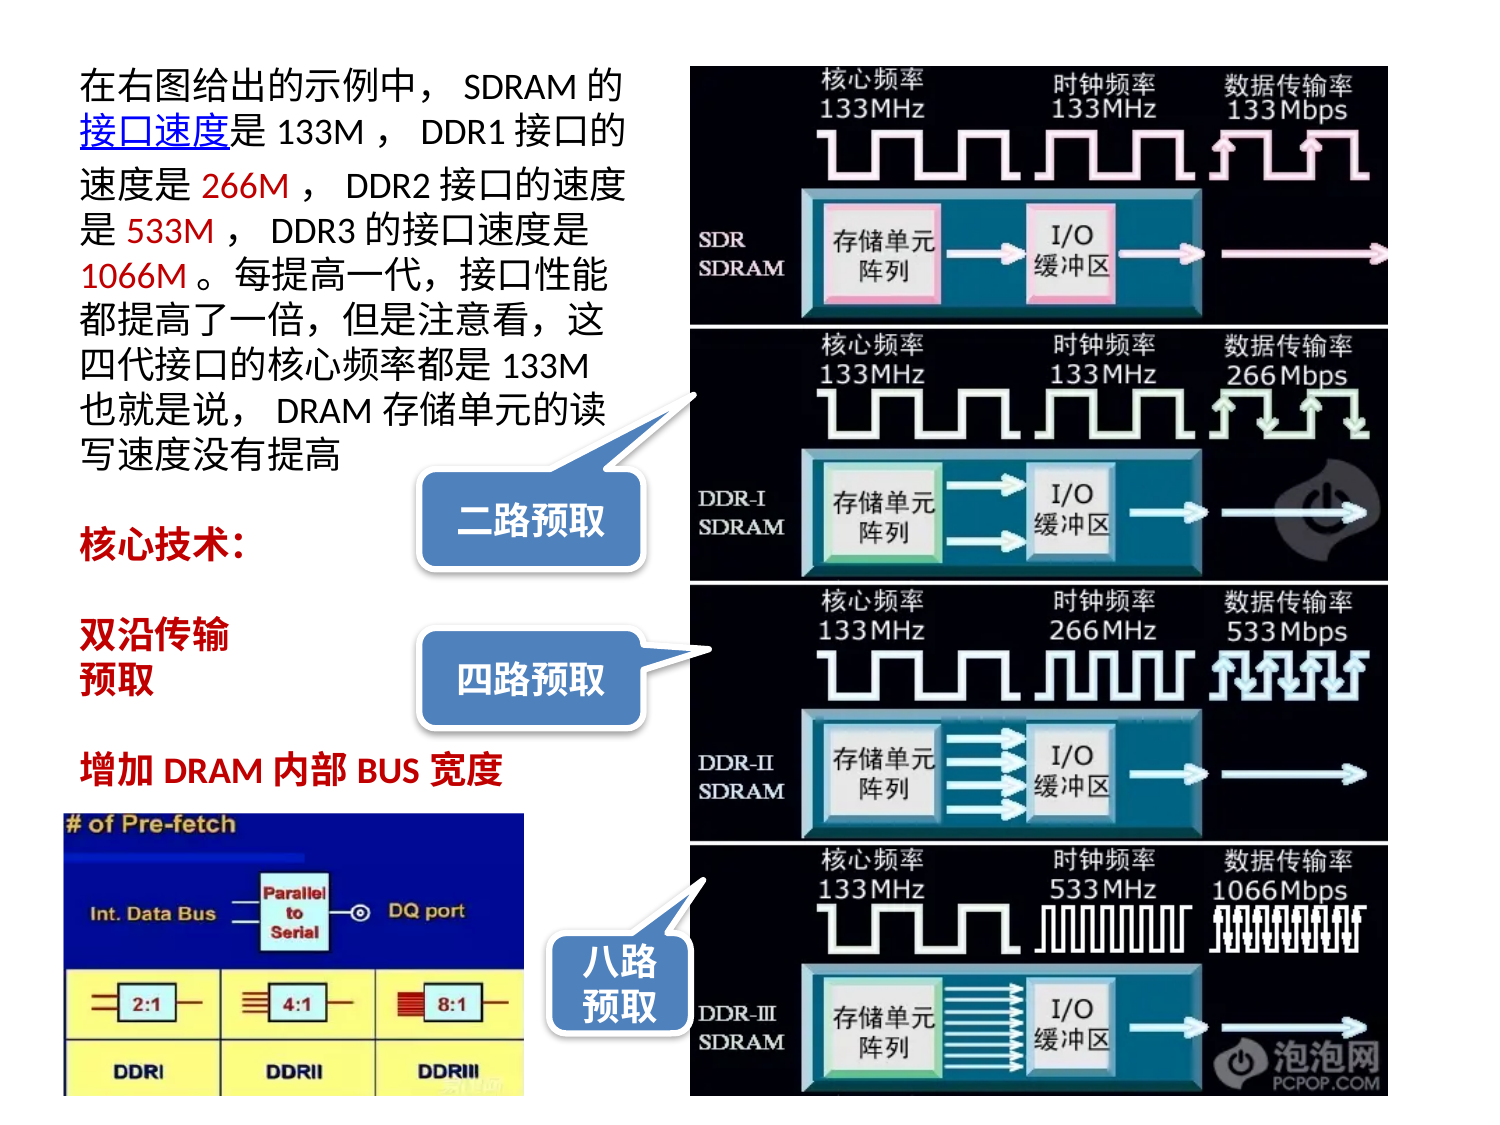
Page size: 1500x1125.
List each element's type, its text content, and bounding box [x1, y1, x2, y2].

text_box 四路预取 [416, 624, 685, 732]
picture [690, 66, 1389, 1096]
text_box 在右图给出的示例中，SDRAM的接口速度是133M，DDR1接口的速度是266M，DDR2接口的速度是533M，DDR3的接口速度是1066M。每提高一代，接口性能都提高了一倍，但是注意看，这四代接口的核心频率都是133M 也就是说，DRAM存储单元的读写速度没有提高 核心技术： 双沿传输 预取 增加DRAM内部BUS宽度 [64, 54, 644, 934]
text_box 二路预取 [416, 395, 685, 573]
text_box 八路 预取 [546, 889, 685, 1037]
picture [62, 810, 524, 1096]
